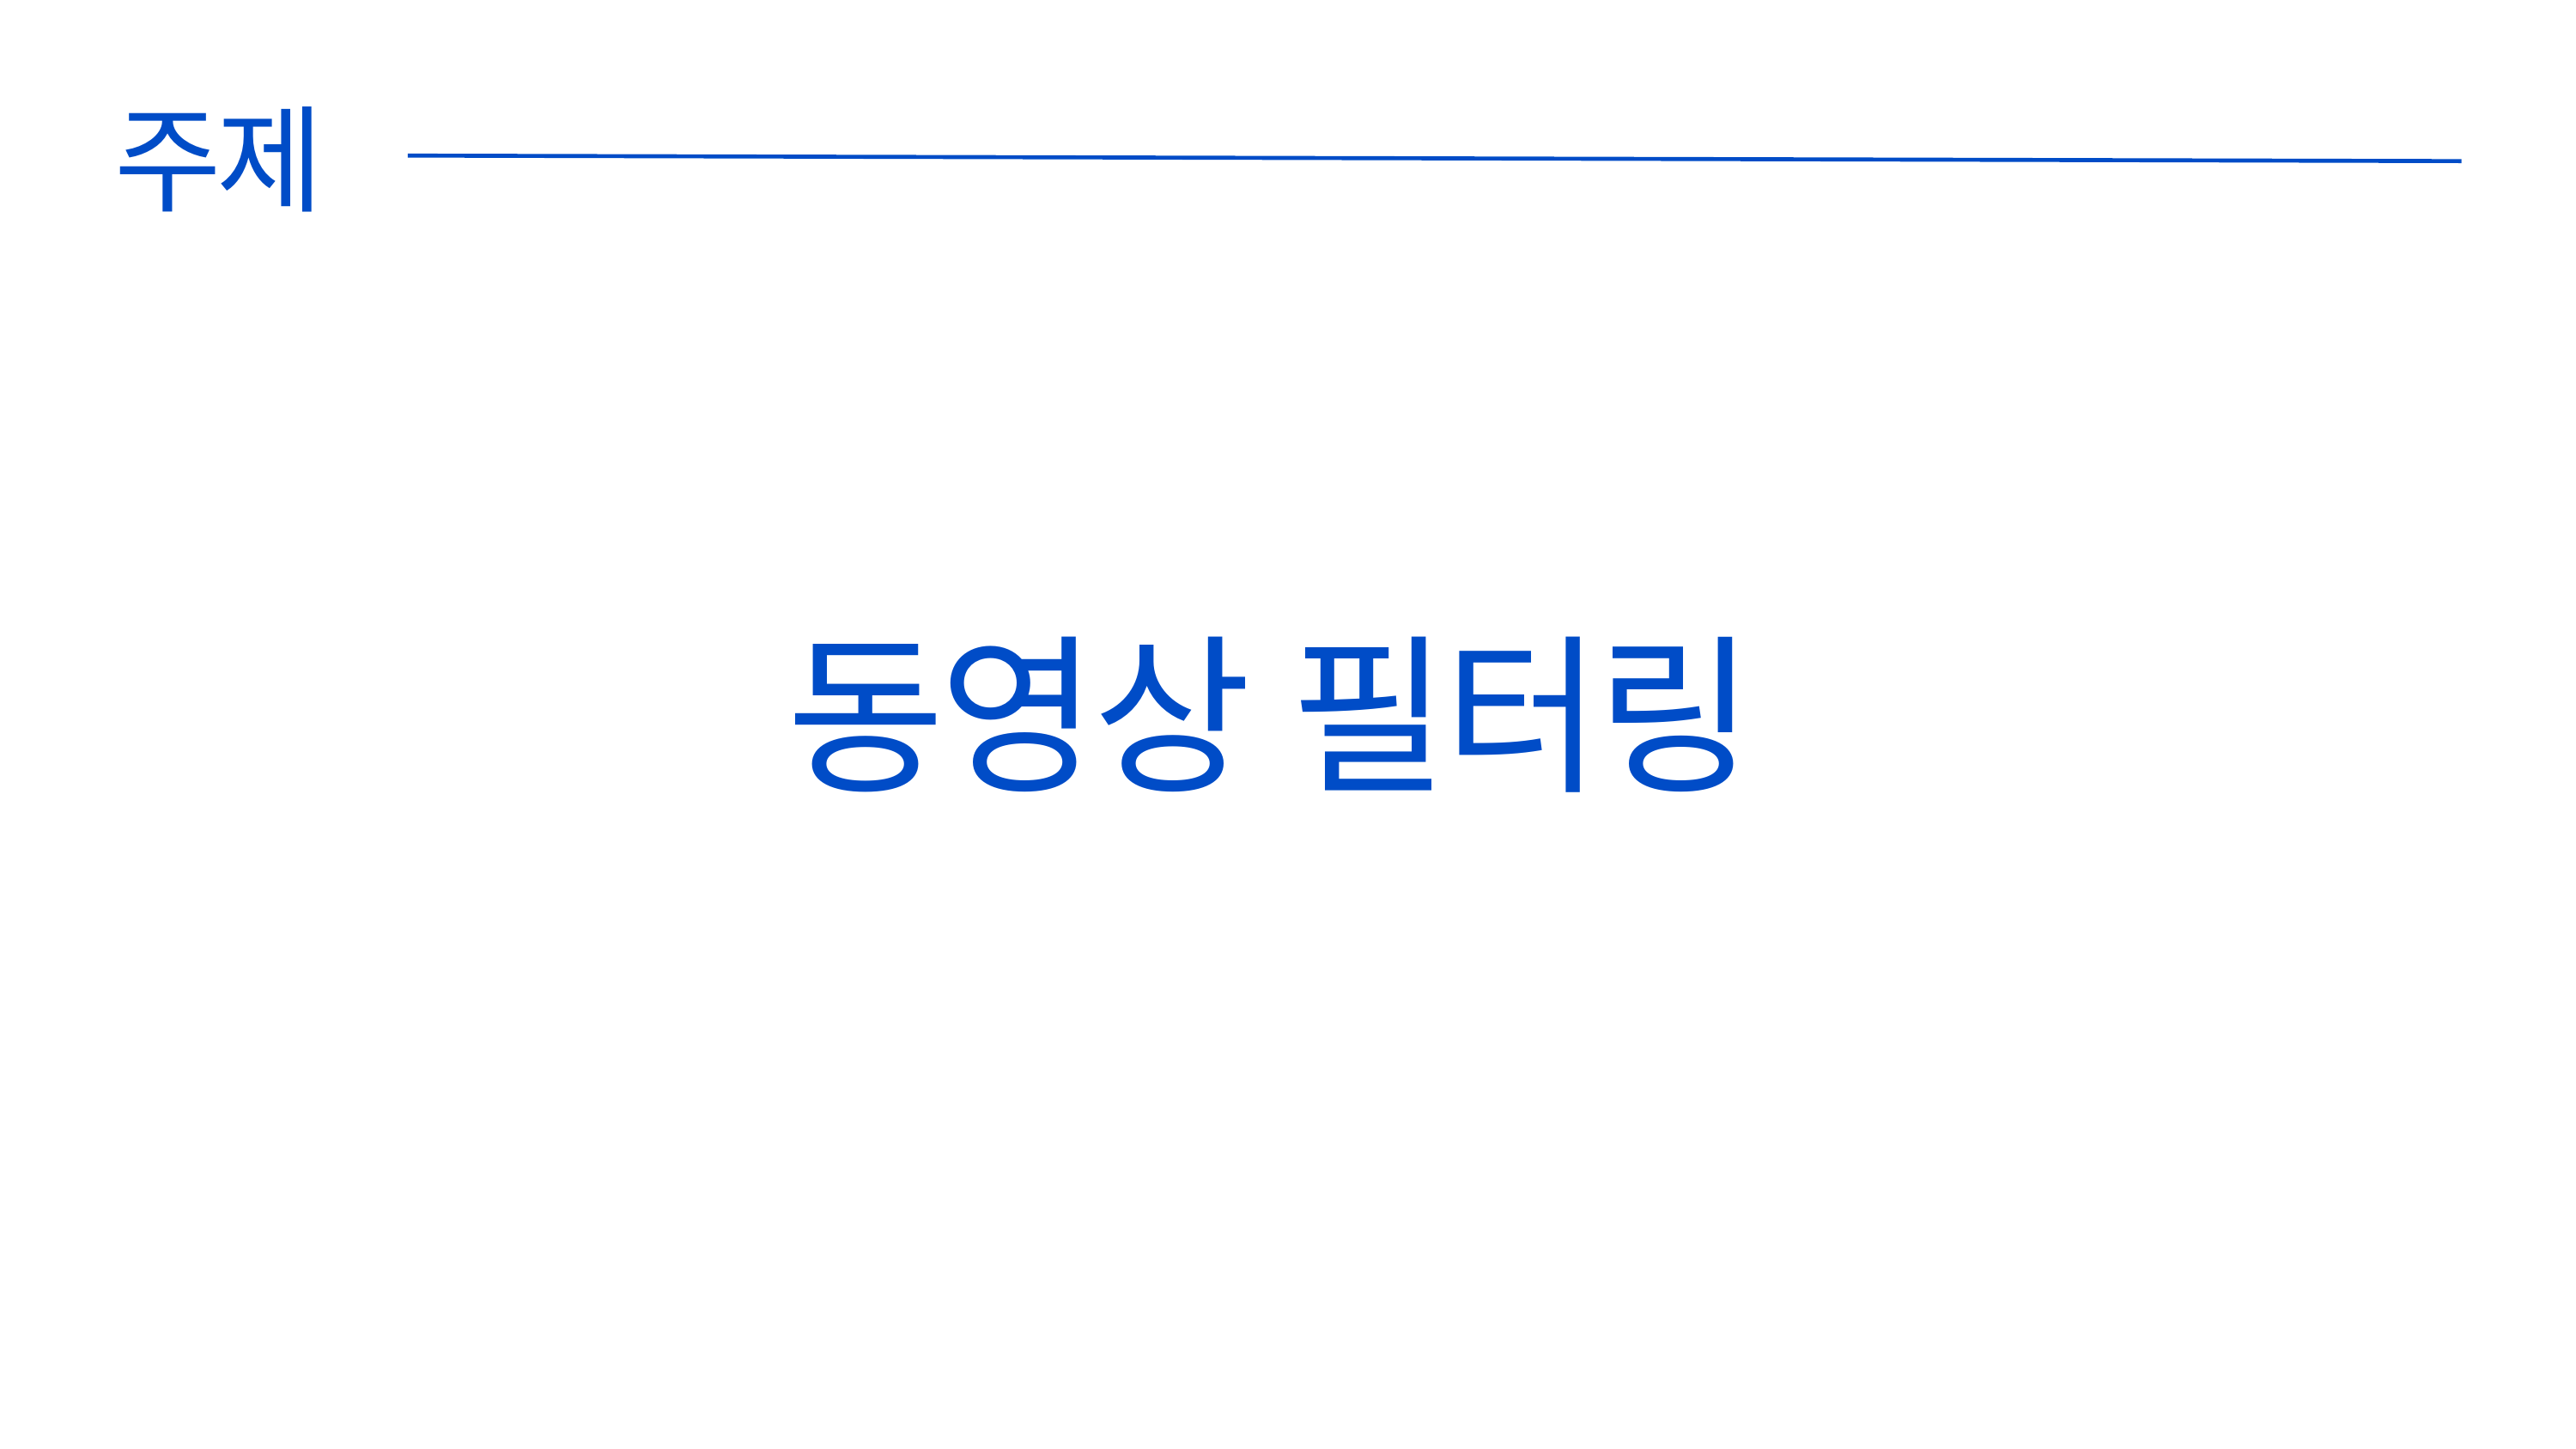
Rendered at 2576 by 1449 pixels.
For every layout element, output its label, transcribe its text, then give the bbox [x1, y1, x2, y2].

text_box 주제 [114, 92, 1508, 227]
text_box 동영상 필터링 [774, 672, 1768, 820]
